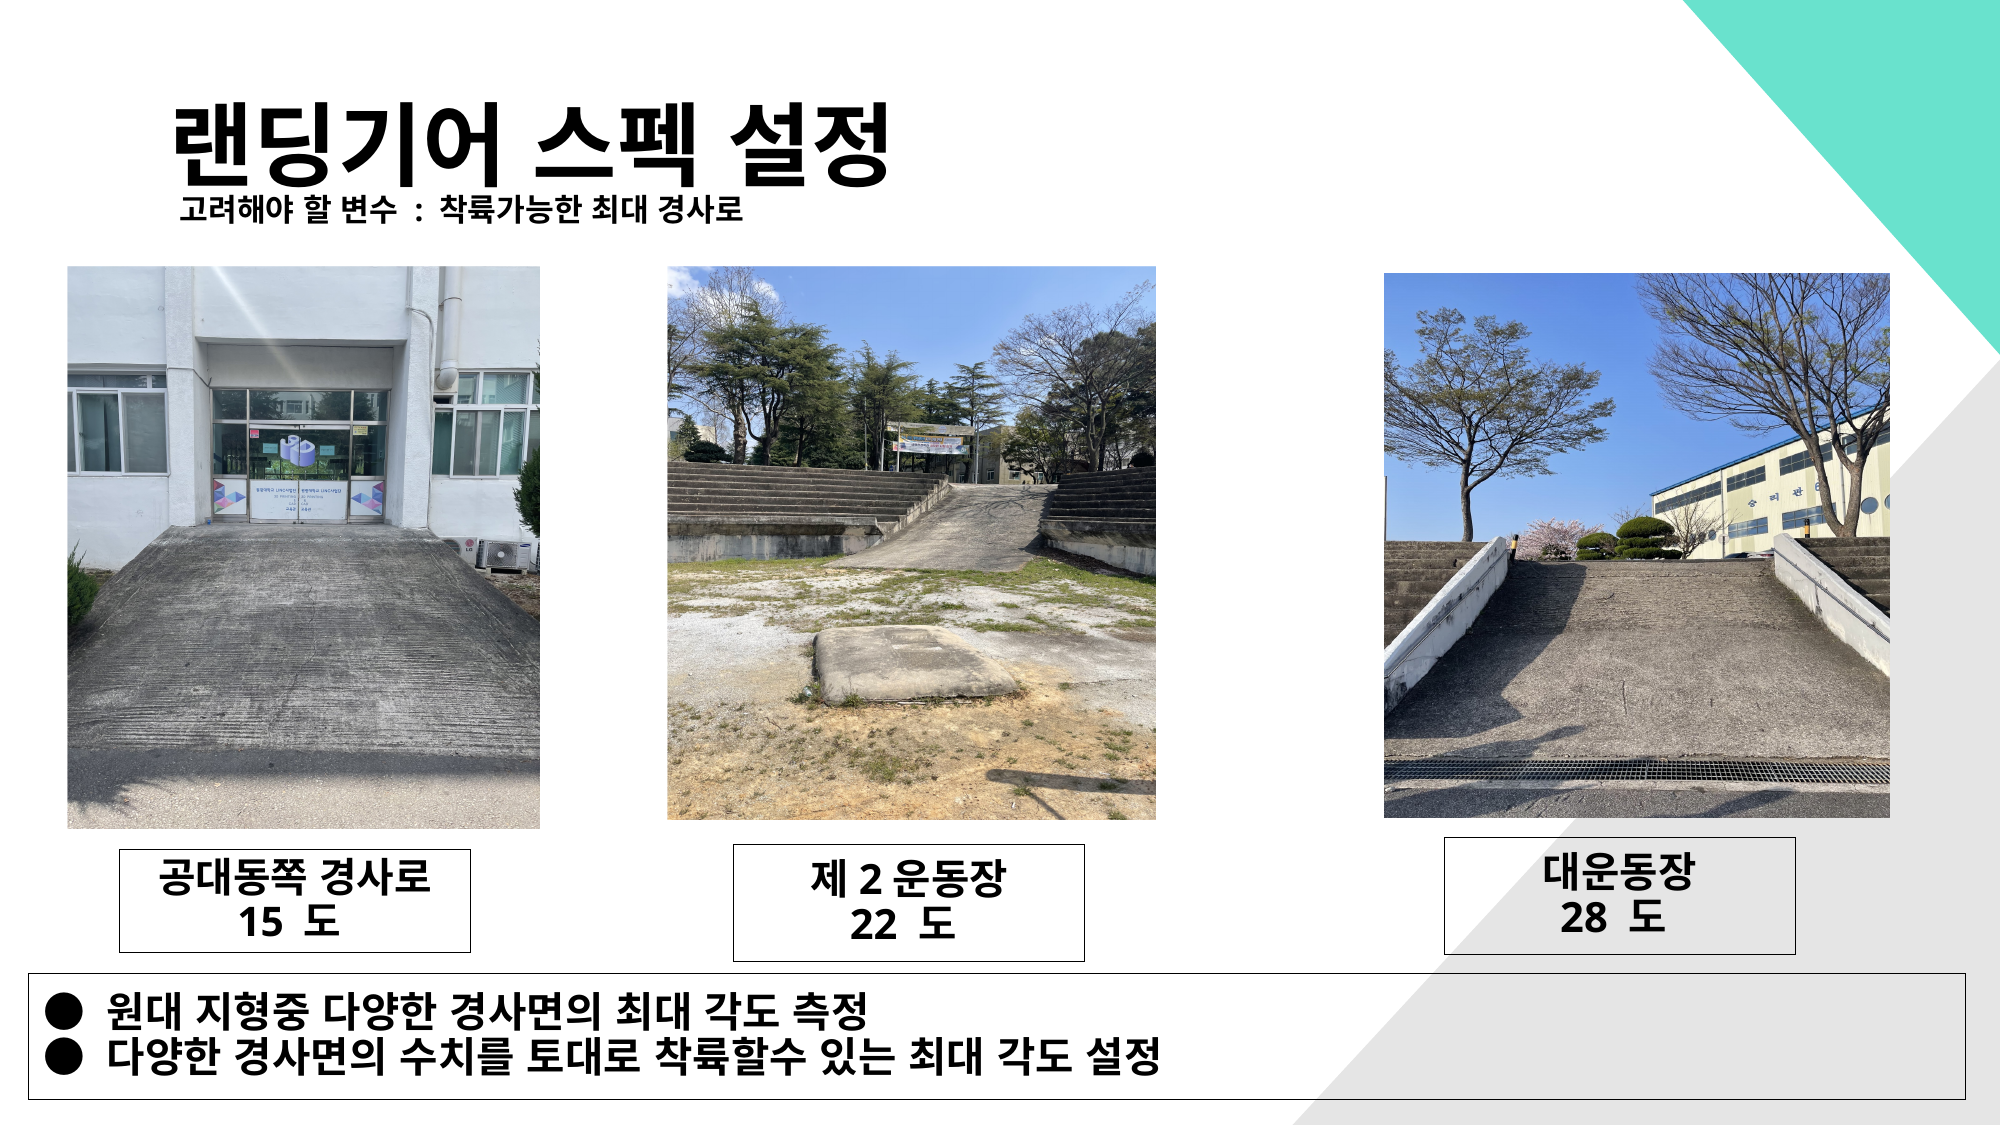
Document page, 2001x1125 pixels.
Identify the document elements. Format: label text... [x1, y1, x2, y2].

picture [1384, 273, 1890, 818]
text_box 고려해야 할 변수 : 착륙가능한 최대 경사로 [54, 179, 870, 244]
text_box 제2운동장 22 도 [733, 844, 1085, 962]
text_box 랜딩기어 스펙 설정 [66, 73, 1000, 227]
text_box [1291, 357, 2000, 1125]
text_box ● 원대 지형중 다양한 경사면의 최대 각도 측정 ● 다양한 경사면의 수치를 토대로 착륙할수 있는 최대 각도 설정 [28, 973, 1966, 1100]
text_box 대운동장 28 도 [1444, 837, 1796, 955]
text_box 공대동쪽 경사로 15 도 [119, 849, 471, 953]
text_box [1681, 0, 2000, 357]
picture [22, 267, 585, 829]
picture [634, 267, 1188, 820]
